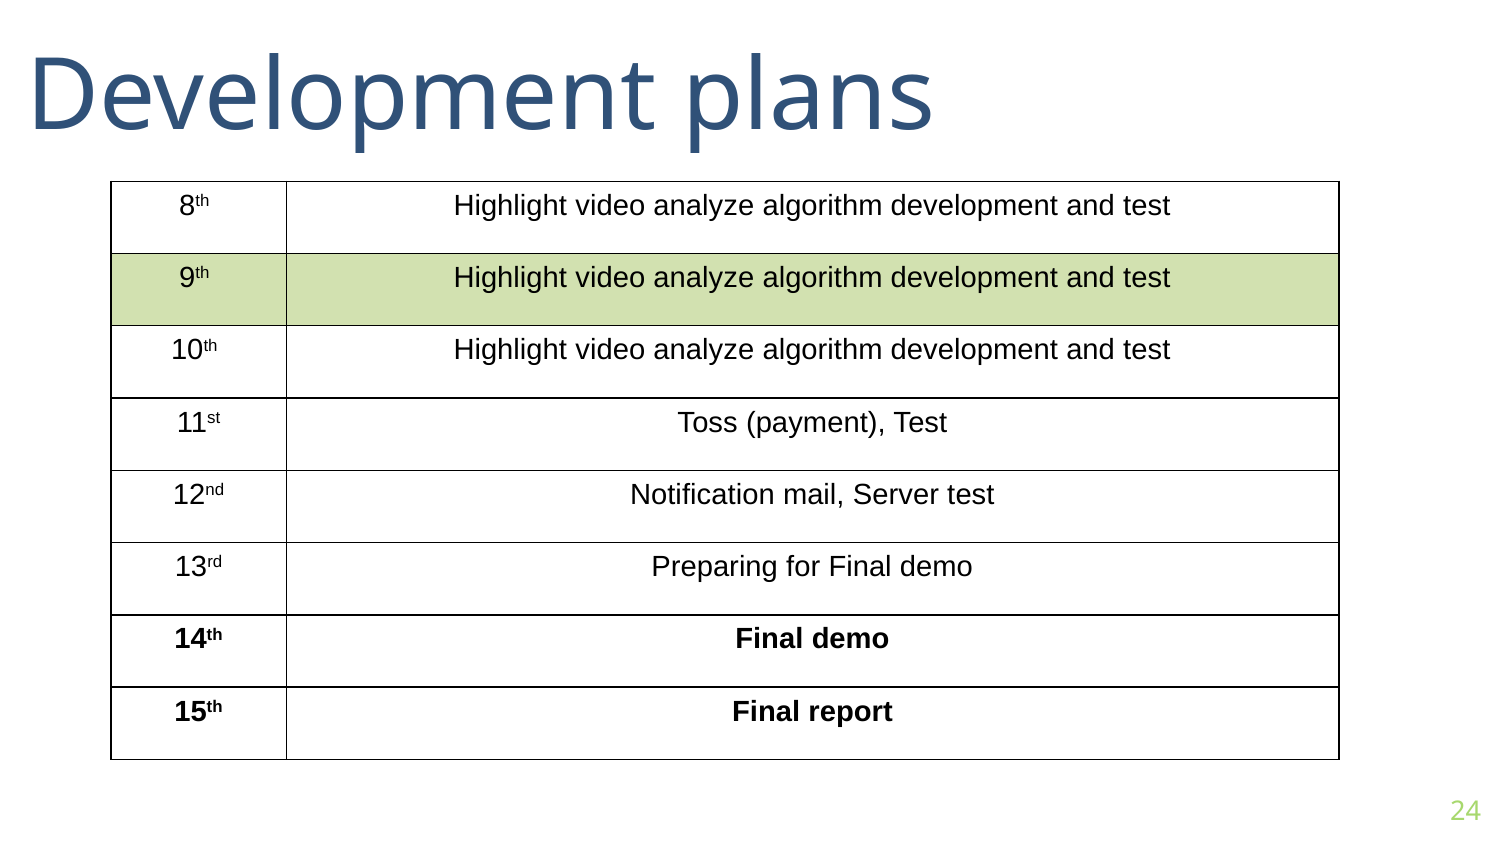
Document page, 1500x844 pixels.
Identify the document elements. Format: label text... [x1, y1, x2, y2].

table_cell 14th [112, 616, 286, 686]
table_cell 12nd [112, 471, 286, 542]
text_box Development plans [26, 8, 1060, 150]
table_cell 9th [112, 254, 286, 325]
table_cell 11st [112, 399, 286, 470]
table_cell Highlight video analyze algorithm development and test [287, 254, 1338, 325]
table_cell Highlight video analyze algorithm development and test [287, 326, 1338, 397]
table_cell Final report [287, 688, 1338, 759]
slide_number 24 [1391, 779, 1482, 844]
table_header Highlight video analyze algorithm development and test [287, 182, 1338, 253]
table_cell 10th [112, 326, 286, 397]
table_header 8th [112, 182, 286, 253]
table_cell Notification mail, Server test [287, 471, 1338, 542]
table_cell Final demo [287, 616, 1338, 686]
table_cell 15th [112, 688, 286, 759]
table_cell Preparing for Final demo [287, 543, 1338, 614]
table_cell 13rd [112, 543, 286, 614]
table_cell Toss (payment), Test [287, 399, 1338, 470]
